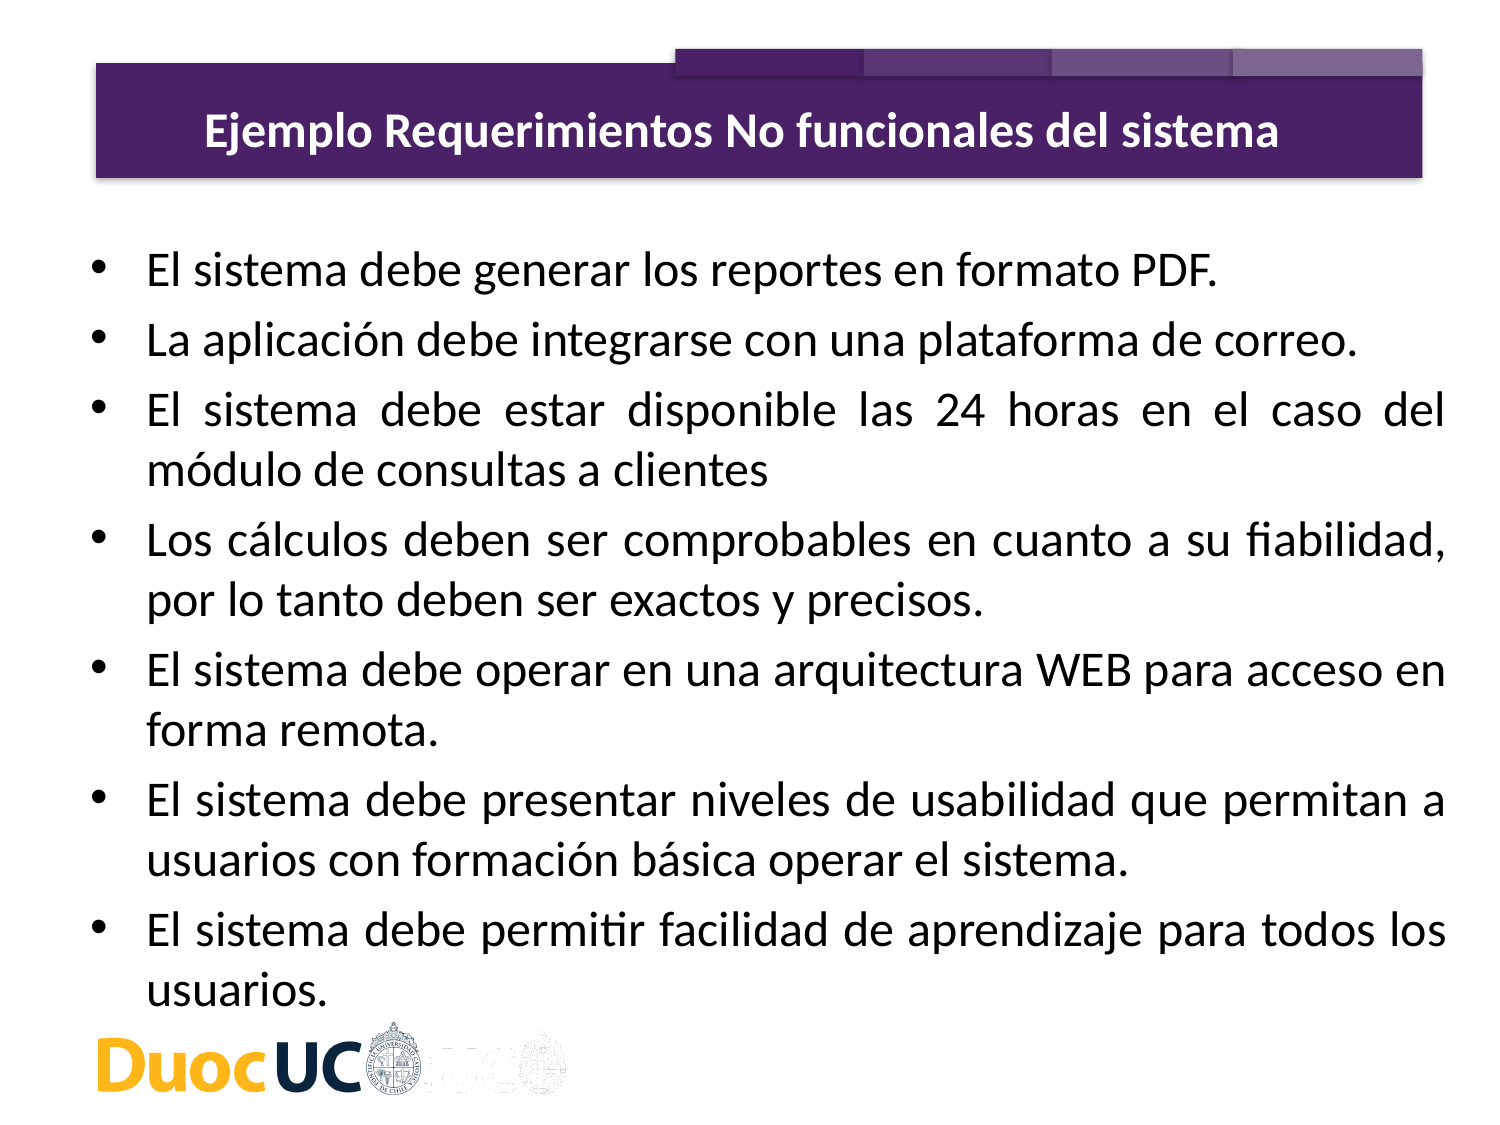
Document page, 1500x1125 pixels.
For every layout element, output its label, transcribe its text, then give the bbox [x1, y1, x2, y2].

list El sistema debe generar los reportes en formato PDF. La aplicación debe integrarse con una plataforma de correo. El sistema debe estar disponible las 24 horas en el caso del módulo de consultas a clientes Los cálculos deben ser comprobables en cuanto a su fiabilidad, por lo tanto deben ser exactos y precisos. El sistema debe operar en una arquitectura WEB para acceso en forma remota. El sistema debe presentar niveles de usabilidad que permitan a usuarios con formación básica operar el sistema. El sistema debe permitir facilidad de aprendizaje para todos los usuarios. [75, 229, 1463, 1005]
text_box Ejemplo Requerimientos No funcionales del sistema [189, 89, 1496, 165]
picture [96, 1021, 566, 1095]
